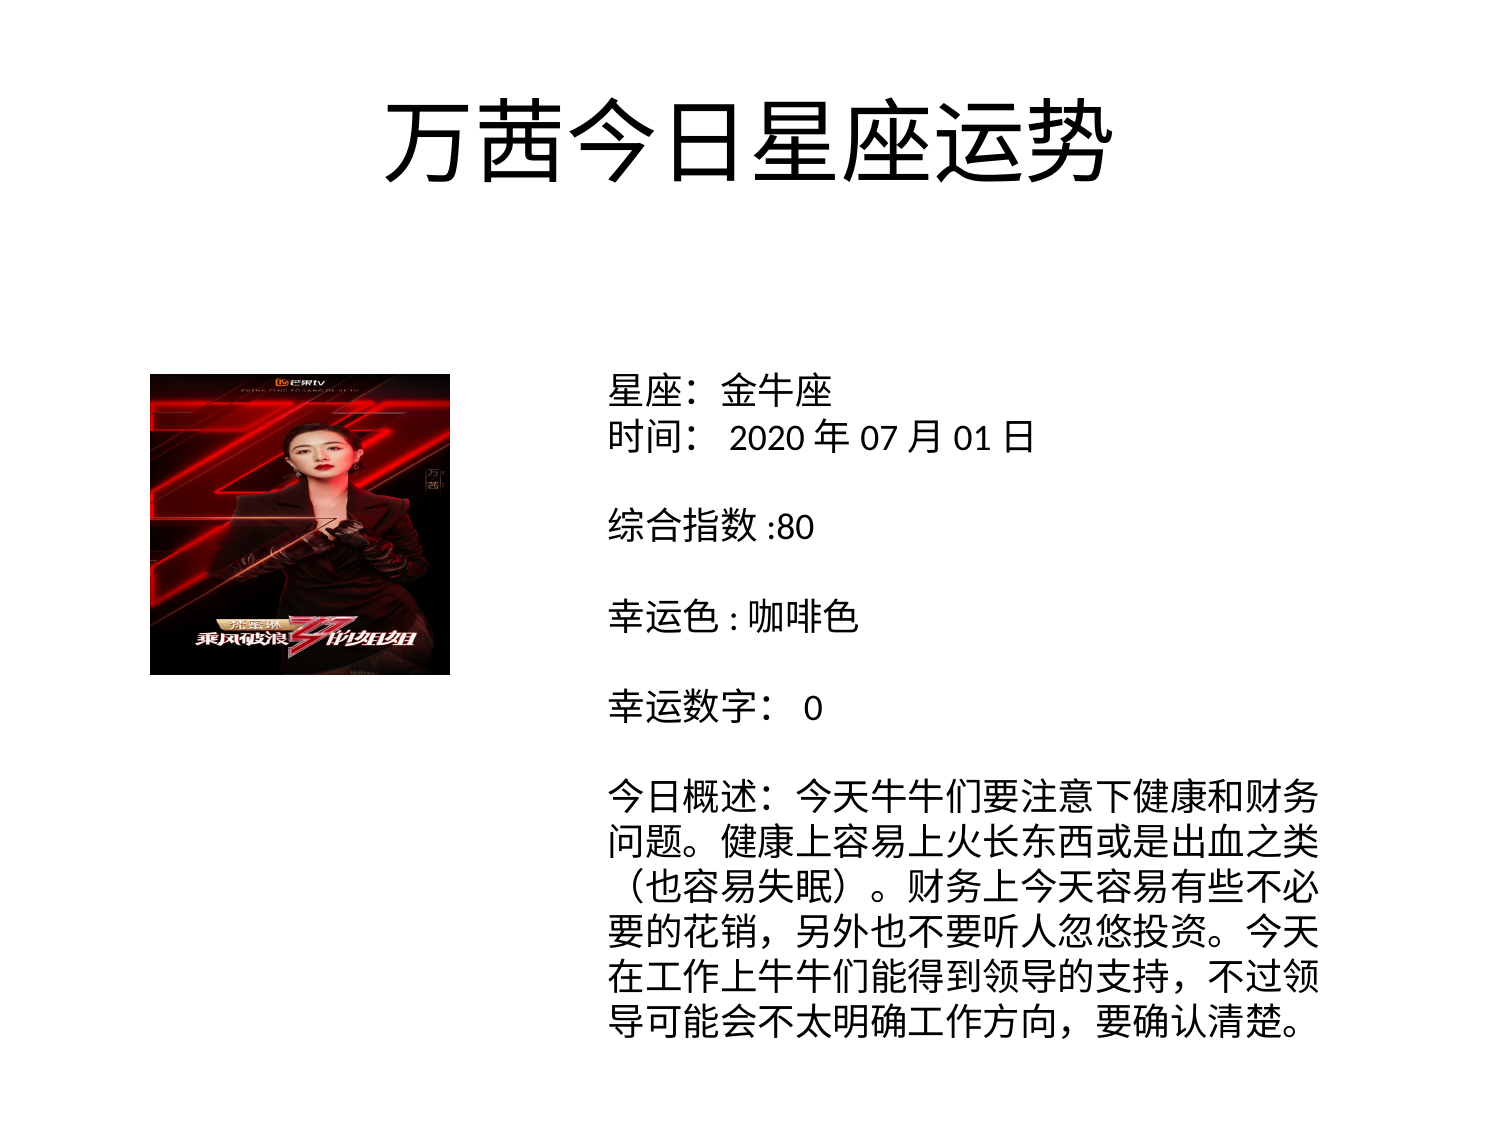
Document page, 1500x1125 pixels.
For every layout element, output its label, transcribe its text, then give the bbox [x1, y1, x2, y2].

text_box 星座：金牛座 时间：2020年07月01日 综合指数:80 幸运色:咖啡色 幸运数字：0 今日概述：今天牛牛们要注意下健康和财务问题。健康上容易上火长东西或是出血之类（也容易失眠）。财务上今天容易有些不必要的花销，另外也不要听人忽悠投资。今天在工作上牛牛们能得到领导的支持，不过领导可能会不太明确工作方向，要确认清楚。 [599, 360, 1350, 1050]
title 万茜今日星座运势 [74, 44, 1426, 234]
picture [149, 374, 451, 676]
